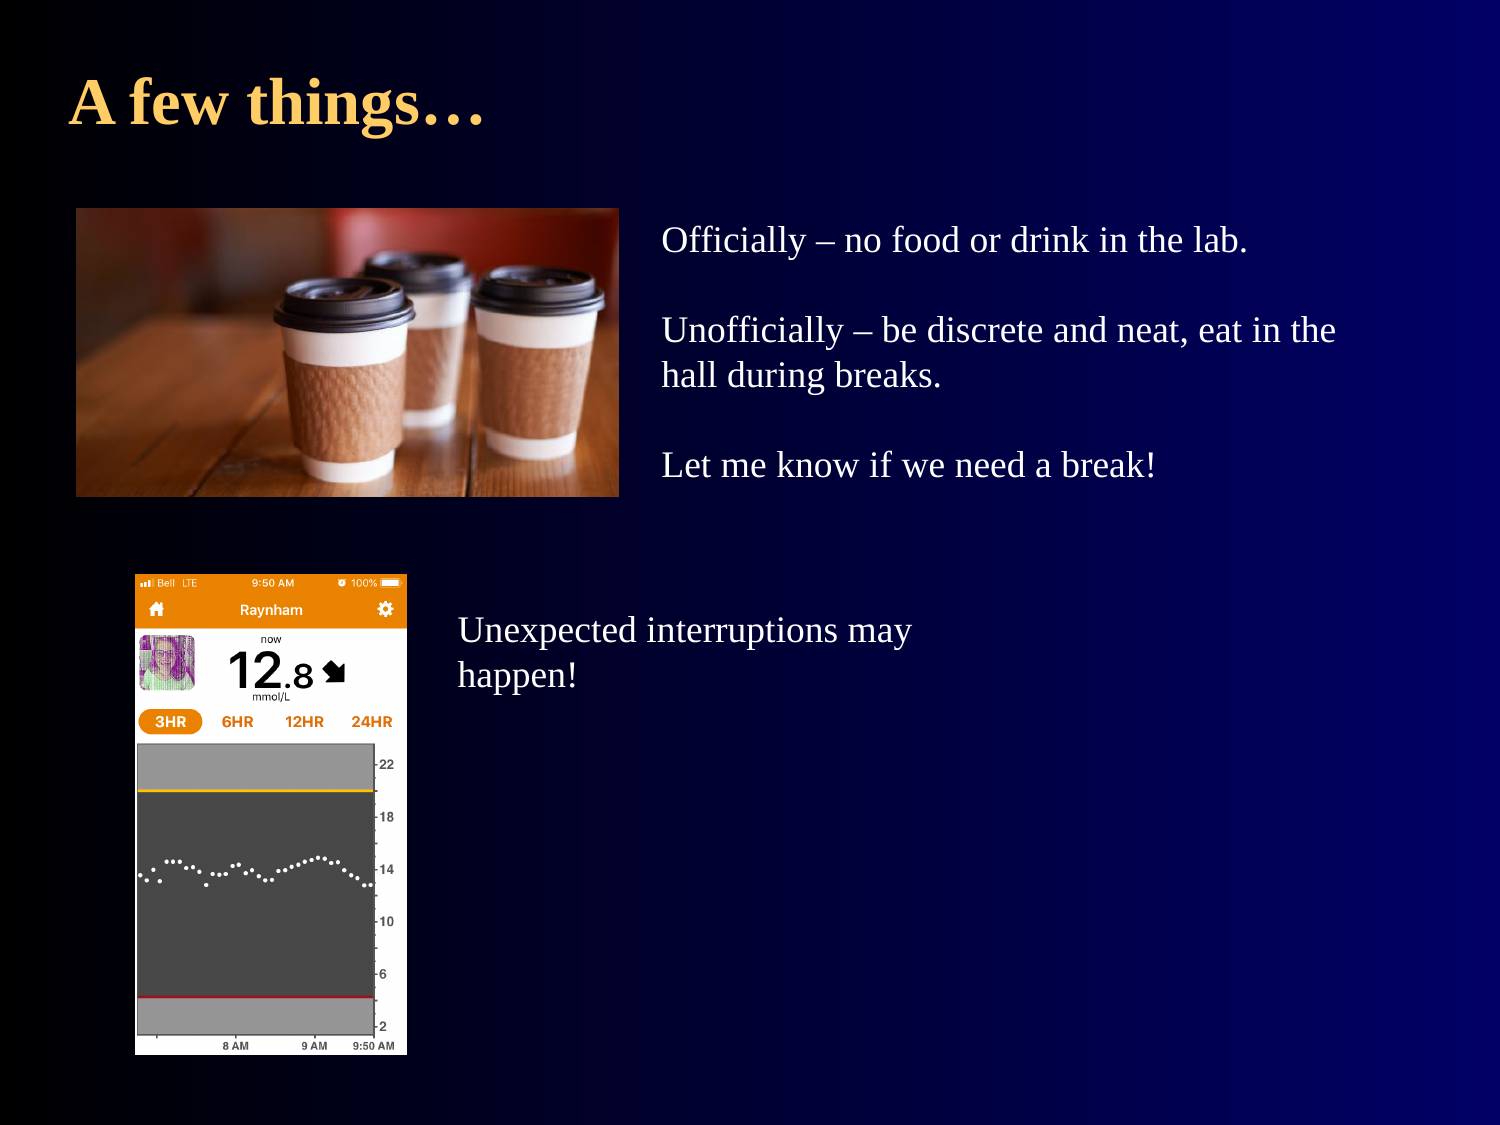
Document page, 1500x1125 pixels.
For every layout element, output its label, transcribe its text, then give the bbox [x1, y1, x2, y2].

title A few things… [52, 0, 1459, 225]
text_box Officially – no food or drink in the lab. Unofficially – be discrete and neat, eat in the hall during breaks. Let me know if we need a break! [646, 208, 1368, 493]
picture [76, 207, 619, 497]
picture [135, 574, 407, 1055]
text_box Unexpected interruptions may happen! [442, 597, 1010, 703]
